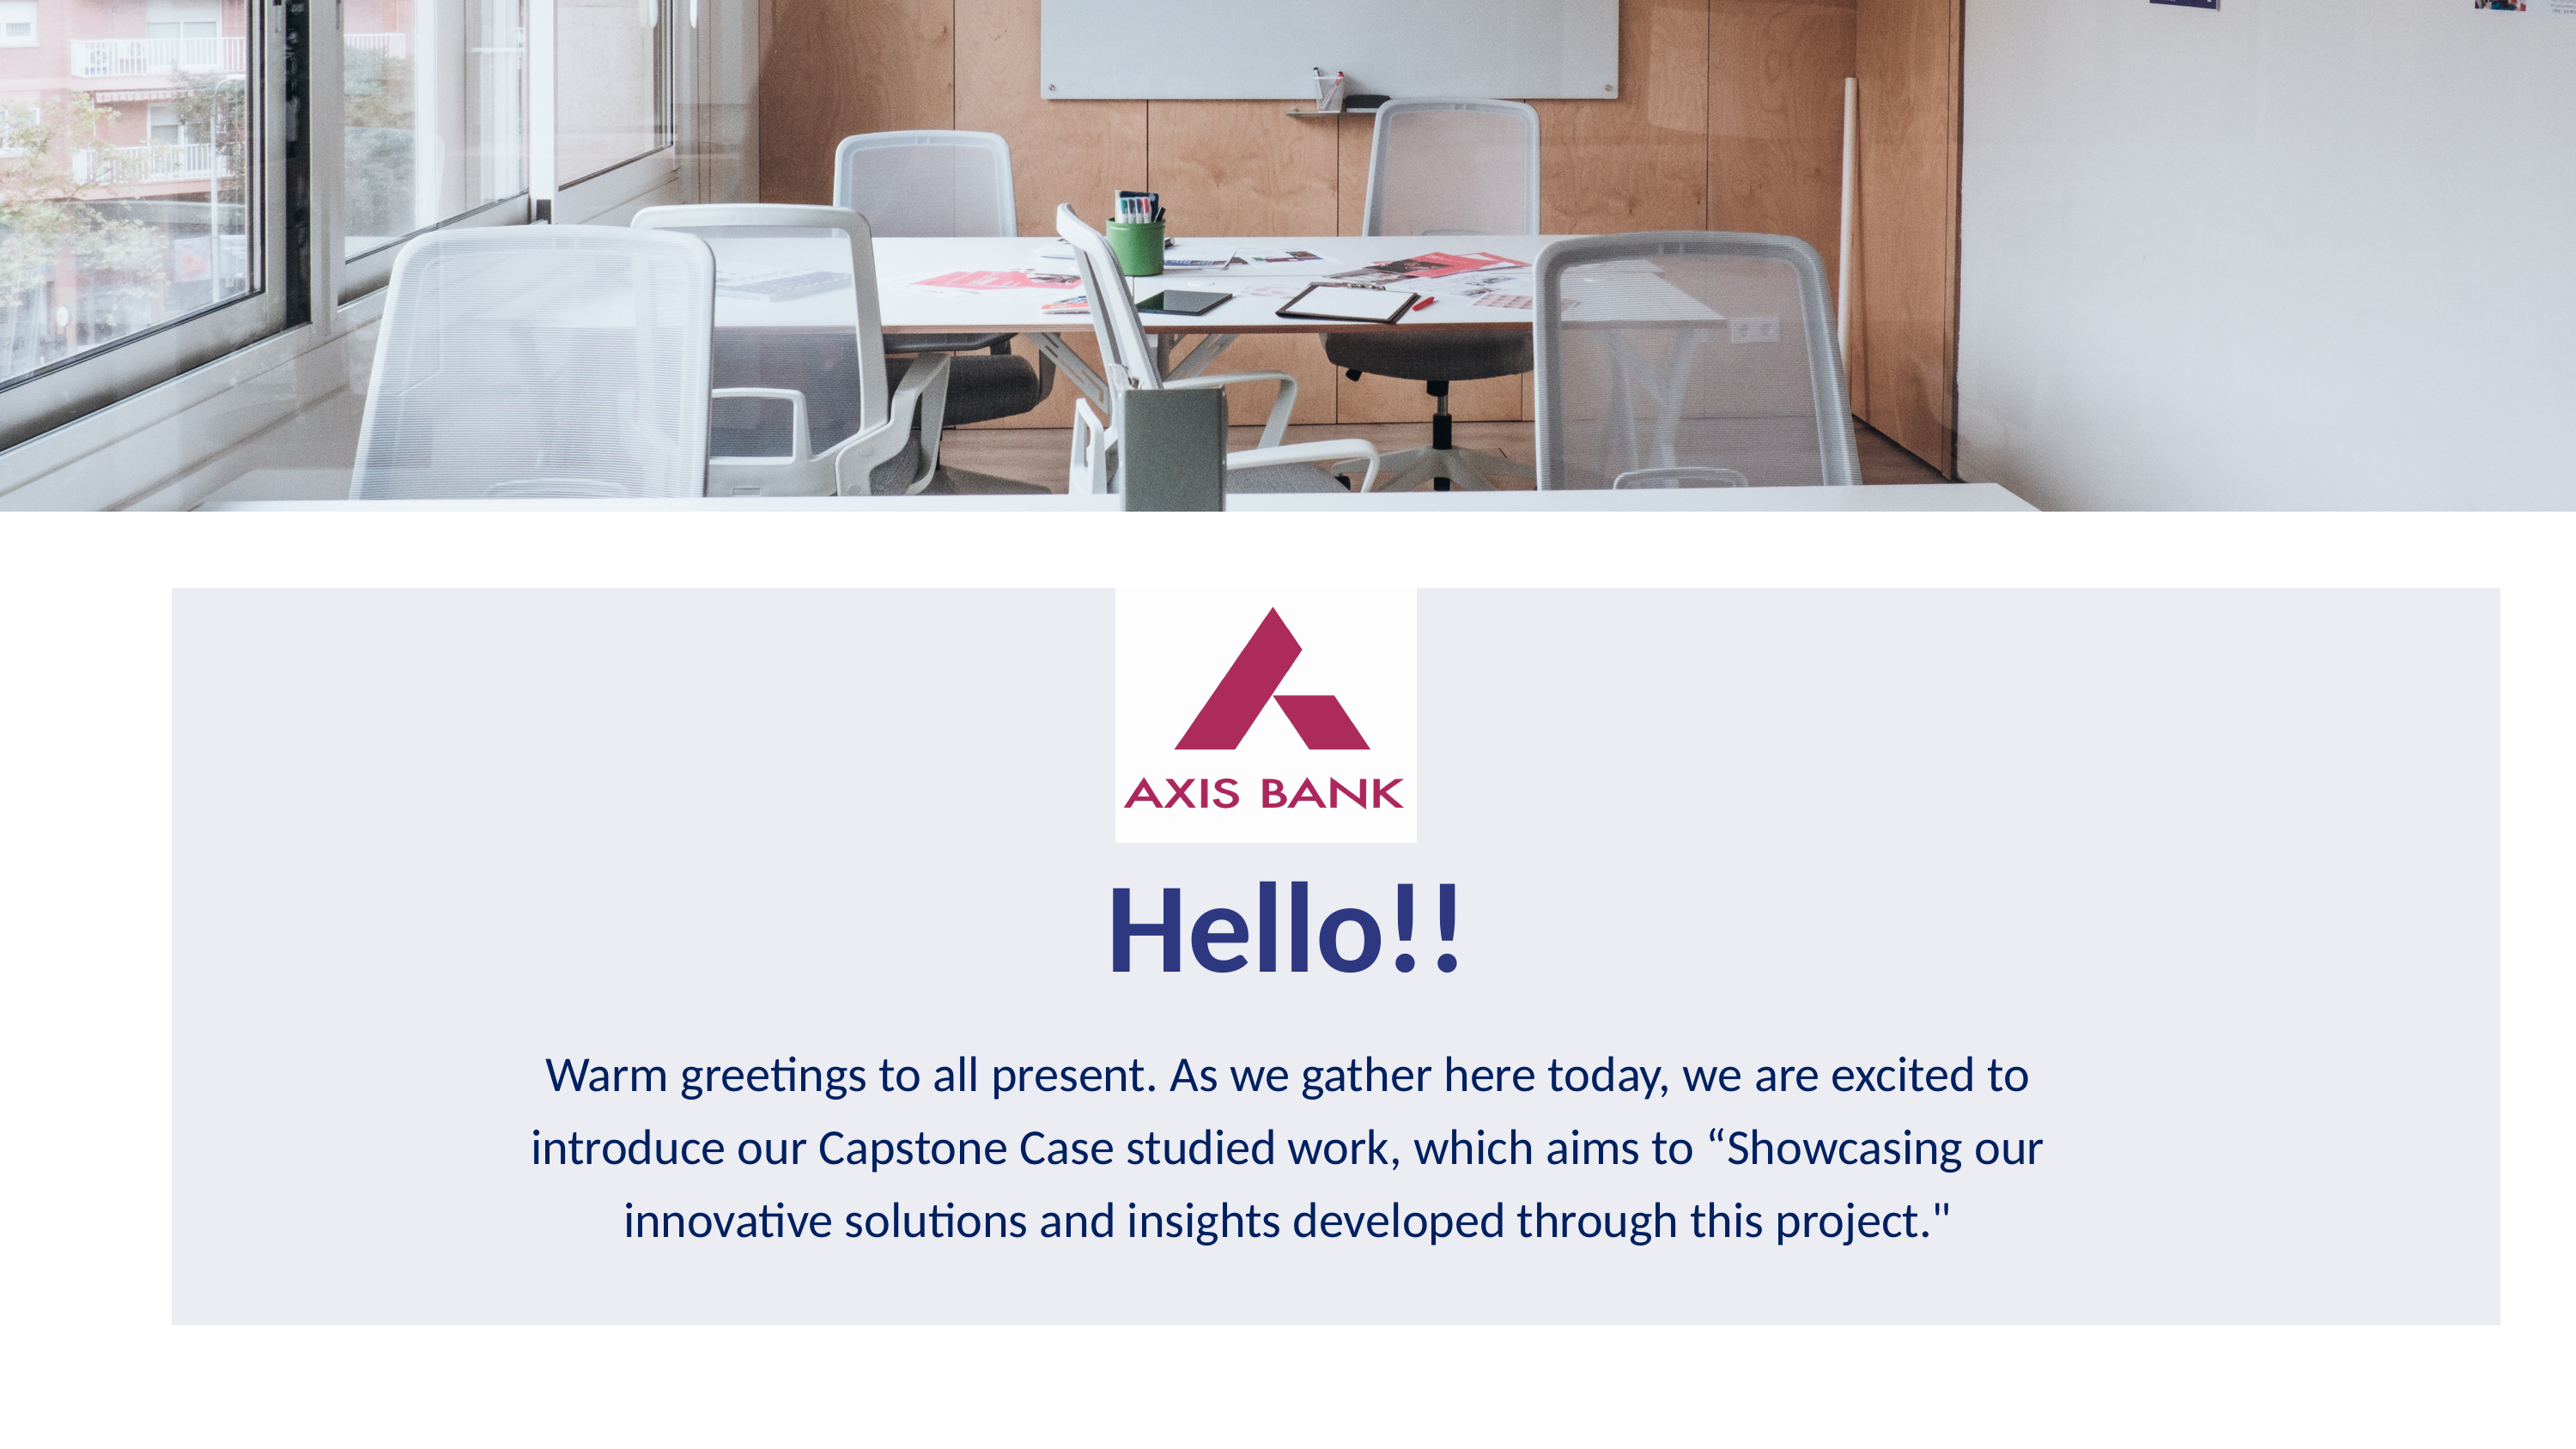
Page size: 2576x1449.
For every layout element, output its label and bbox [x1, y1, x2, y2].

picture [1115, 588, 1418, 843]
text_box [0, 0, 2576, 512]
text_box [171, 562, 2501, 1325]
